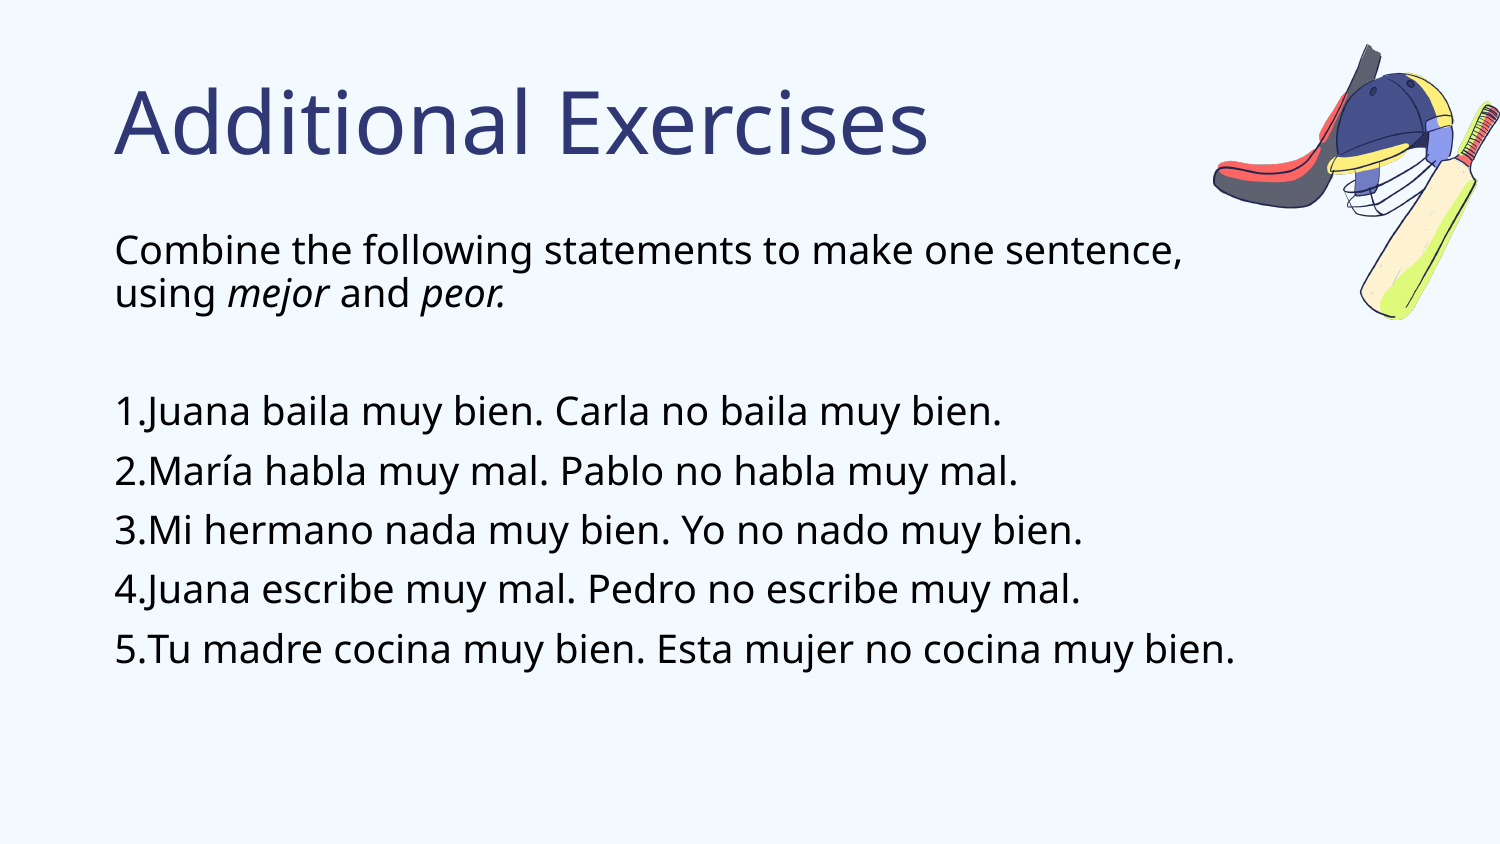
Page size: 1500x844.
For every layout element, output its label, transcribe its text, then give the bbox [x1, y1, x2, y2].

title Additional Exercises [103, 44, 1212, 208]
list Combine the following statements to make one sentence, using mejor and peor. Juana baila muy bien. Carla no baila muy bien. María habla muy mal. Pablo no habla muy mal. Mi hermano nada muy bien. Yo no nado muy bien. Juana escribe muy mal. Pedro no escribe muy mal. Tu madre cocina muy bien. Esta mujer no cocina muy bien. [103, 224, 1397, 760]
picture [1213, 44, 1500, 321]
